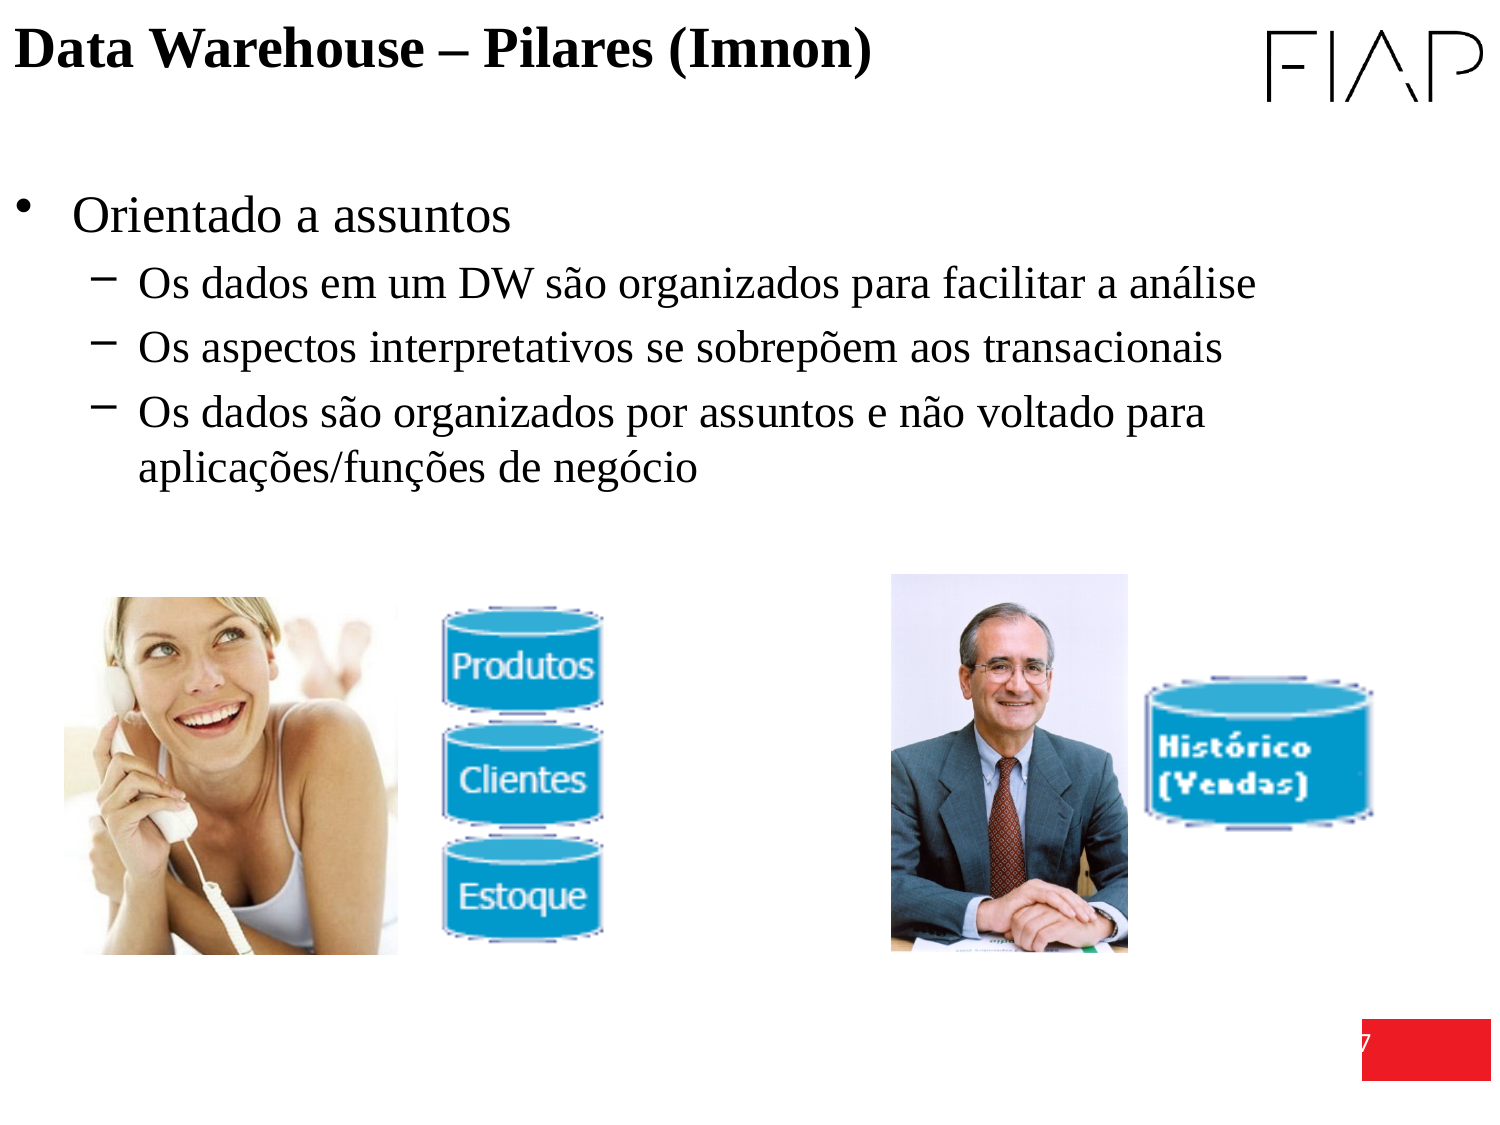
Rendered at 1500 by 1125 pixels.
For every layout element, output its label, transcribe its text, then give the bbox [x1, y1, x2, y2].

picture [430, 597, 630, 959]
picture [1139, 673, 1400, 854]
picture [1362, 1019, 1491, 1081]
picture [1267, 30, 1483, 102]
title Data Warehouse – Pilares (Imnon) [0, 1, 1172, 121]
picture [1362, 1036, 1368, 1047]
picture [64, 597, 399, 956]
picture [891, 573, 1128, 953]
list Orientado a assuntos Os dados em um DW são organizados para facilitar a análise Os aspectos interpretativos se sobrepõem aos transacionais Os dados são organizados por assuntos e não voltado para aplicações/funções de negócio [0, 172, 1350, 504]
